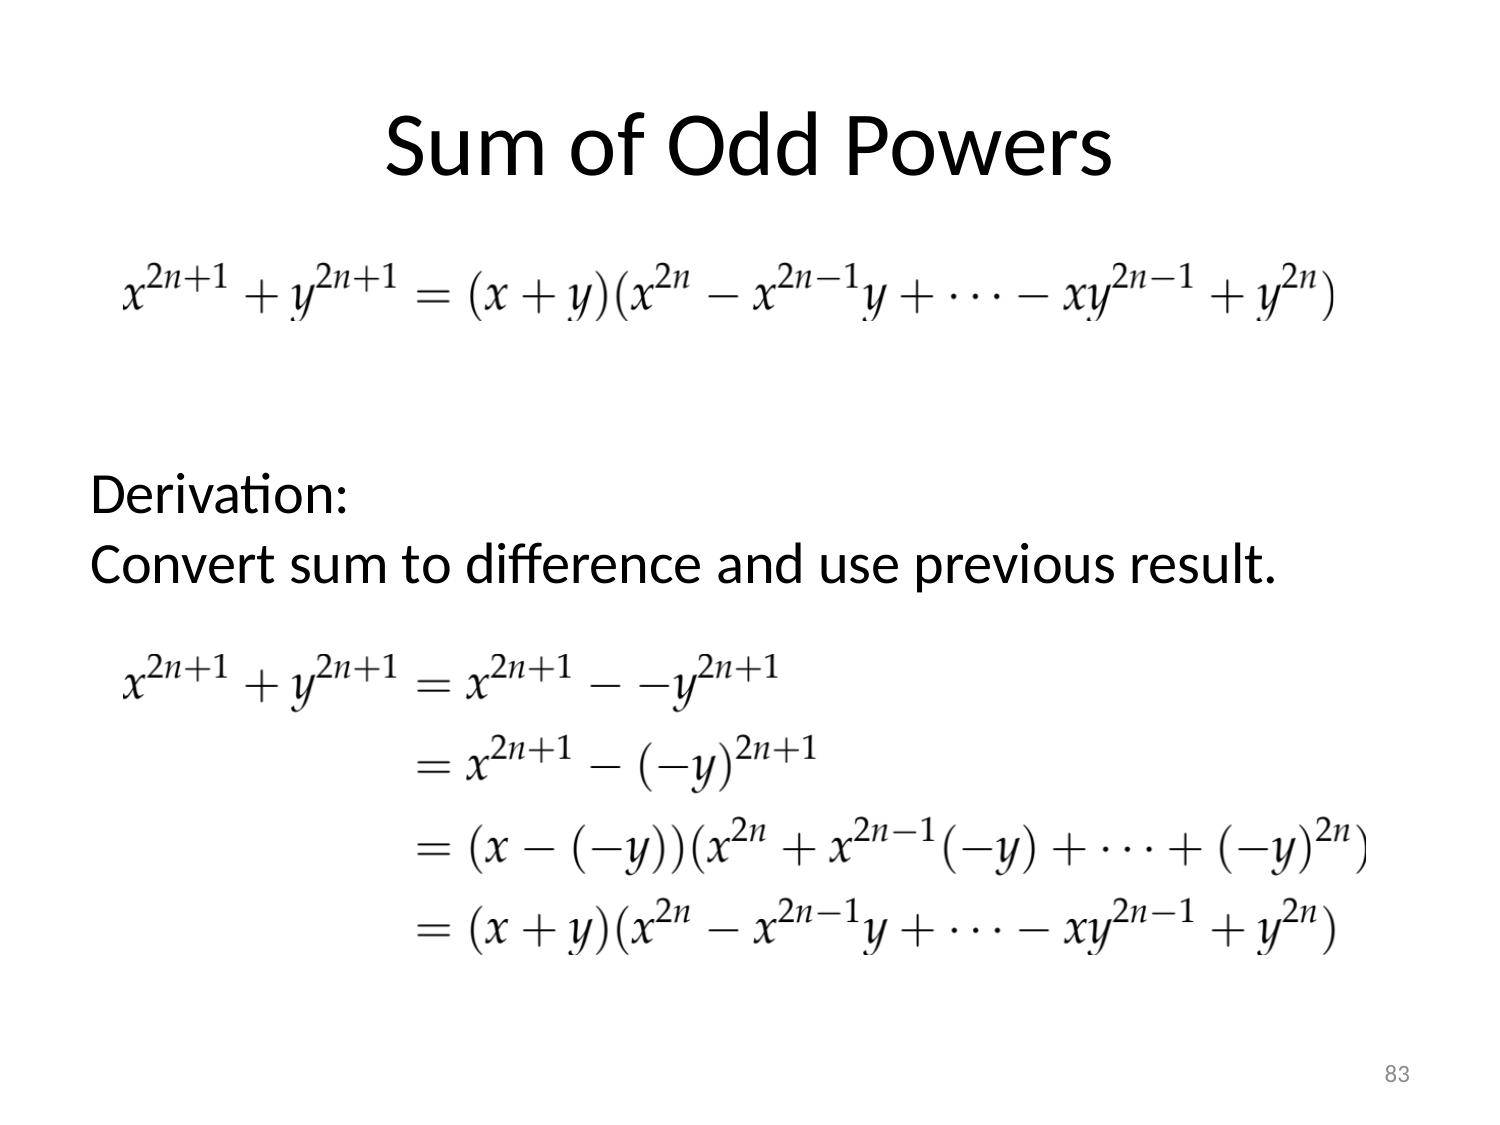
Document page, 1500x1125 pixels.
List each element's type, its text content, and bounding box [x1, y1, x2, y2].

list Derivation: Convert sum to difference and use previous result. [75, 262, 1425, 1005]
picture [122, 262, 1334, 321]
slide_number 83 [1074, 1042, 1425, 1103]
picture [122, 653, 1367, 955]
title Sum of Odd Powers [75, 45, 1425, 233]
